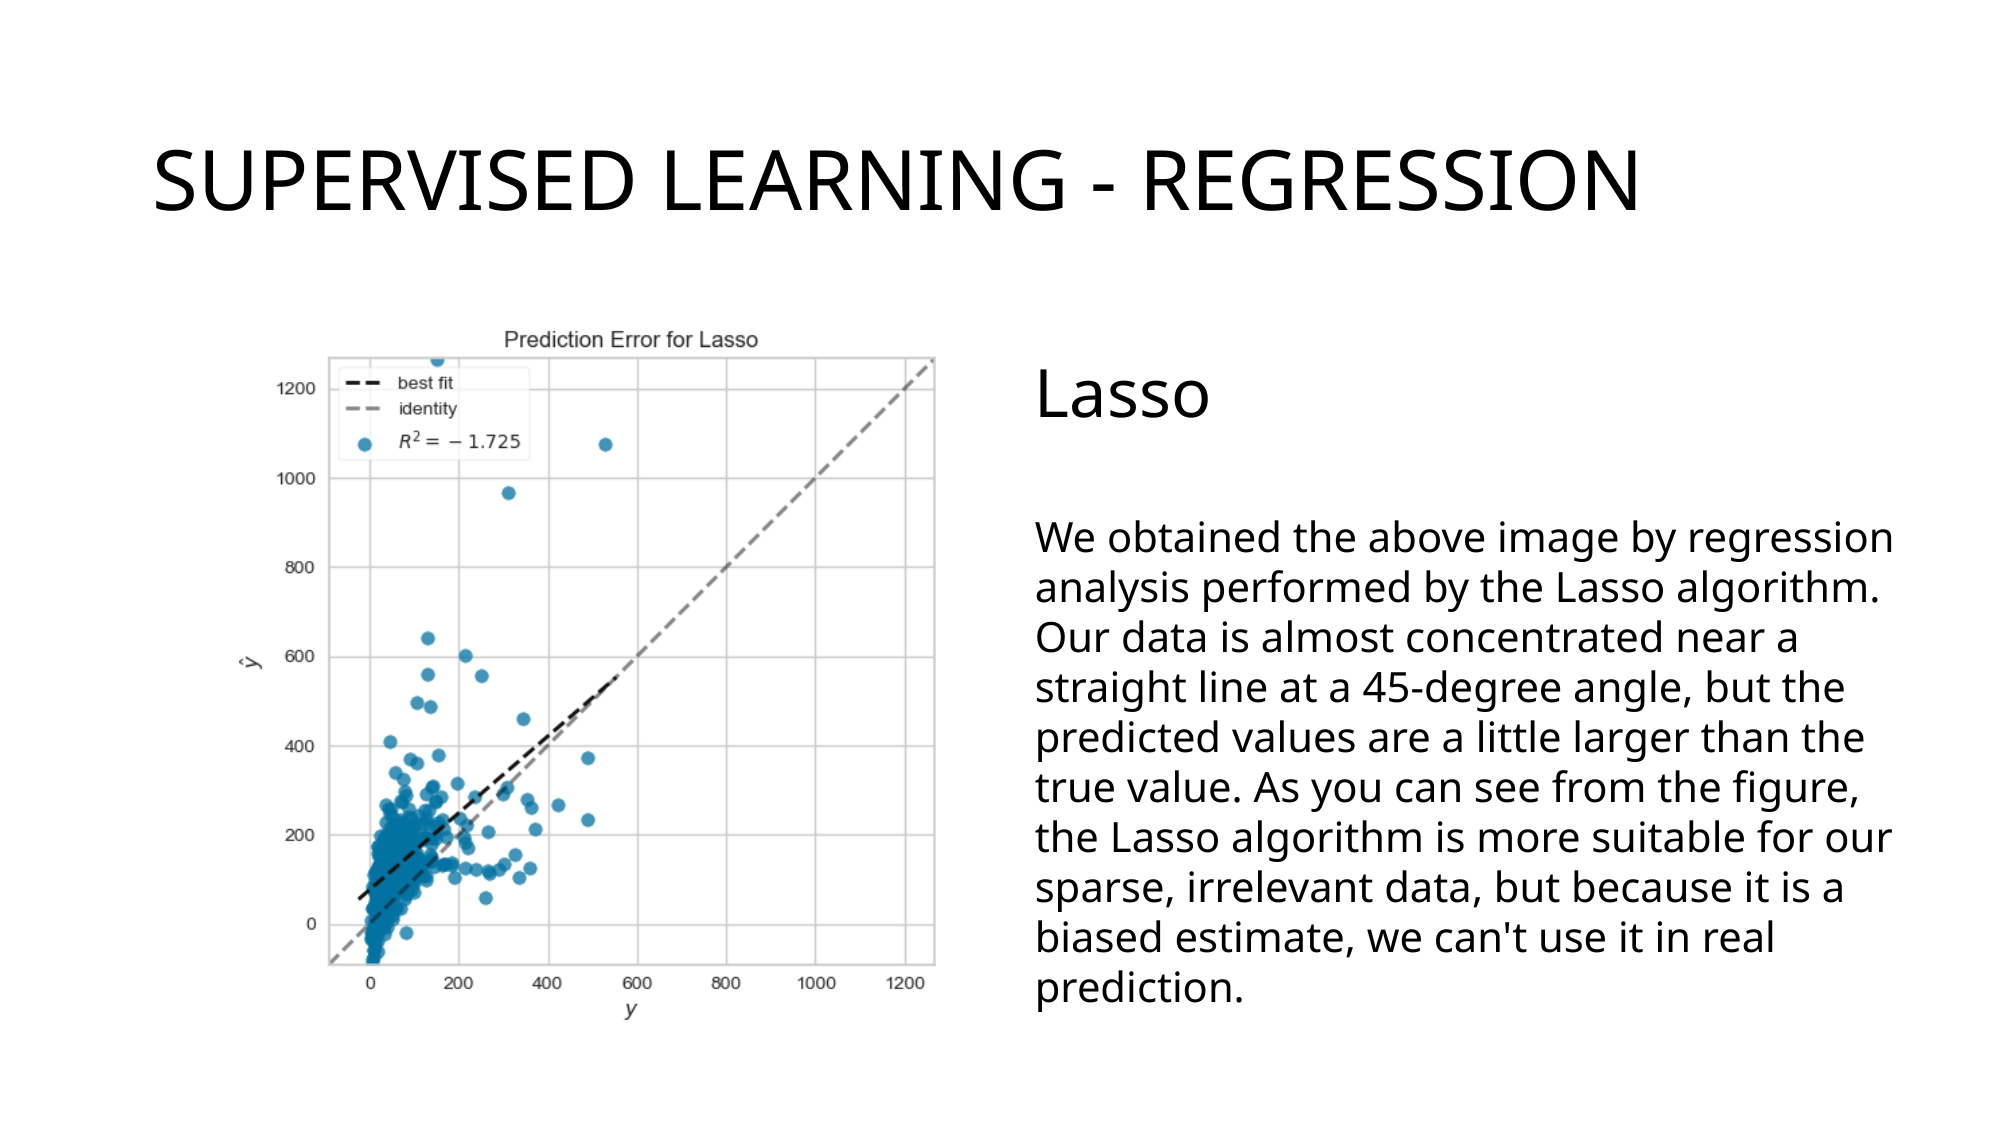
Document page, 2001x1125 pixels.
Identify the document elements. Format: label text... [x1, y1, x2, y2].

title SUPERVISED LEARNING - REGRESSION [137, 59, 1889, 307]
text_box Lasso We obtained the above image by regression analysis performed by the Lasso algorithm. Our data is almost concentrated near a straight line at a 45-degree angle, but the predicted values are a little larger than the true value. As you can see from the figure, the Lasso algorithm is more suitable for our sparse, irrelevant data, but because it is a biased estimate, we can't use it in real prediction. [1019, 343, 1943, 1108]
picture [94, 307, 1170, 1047]
